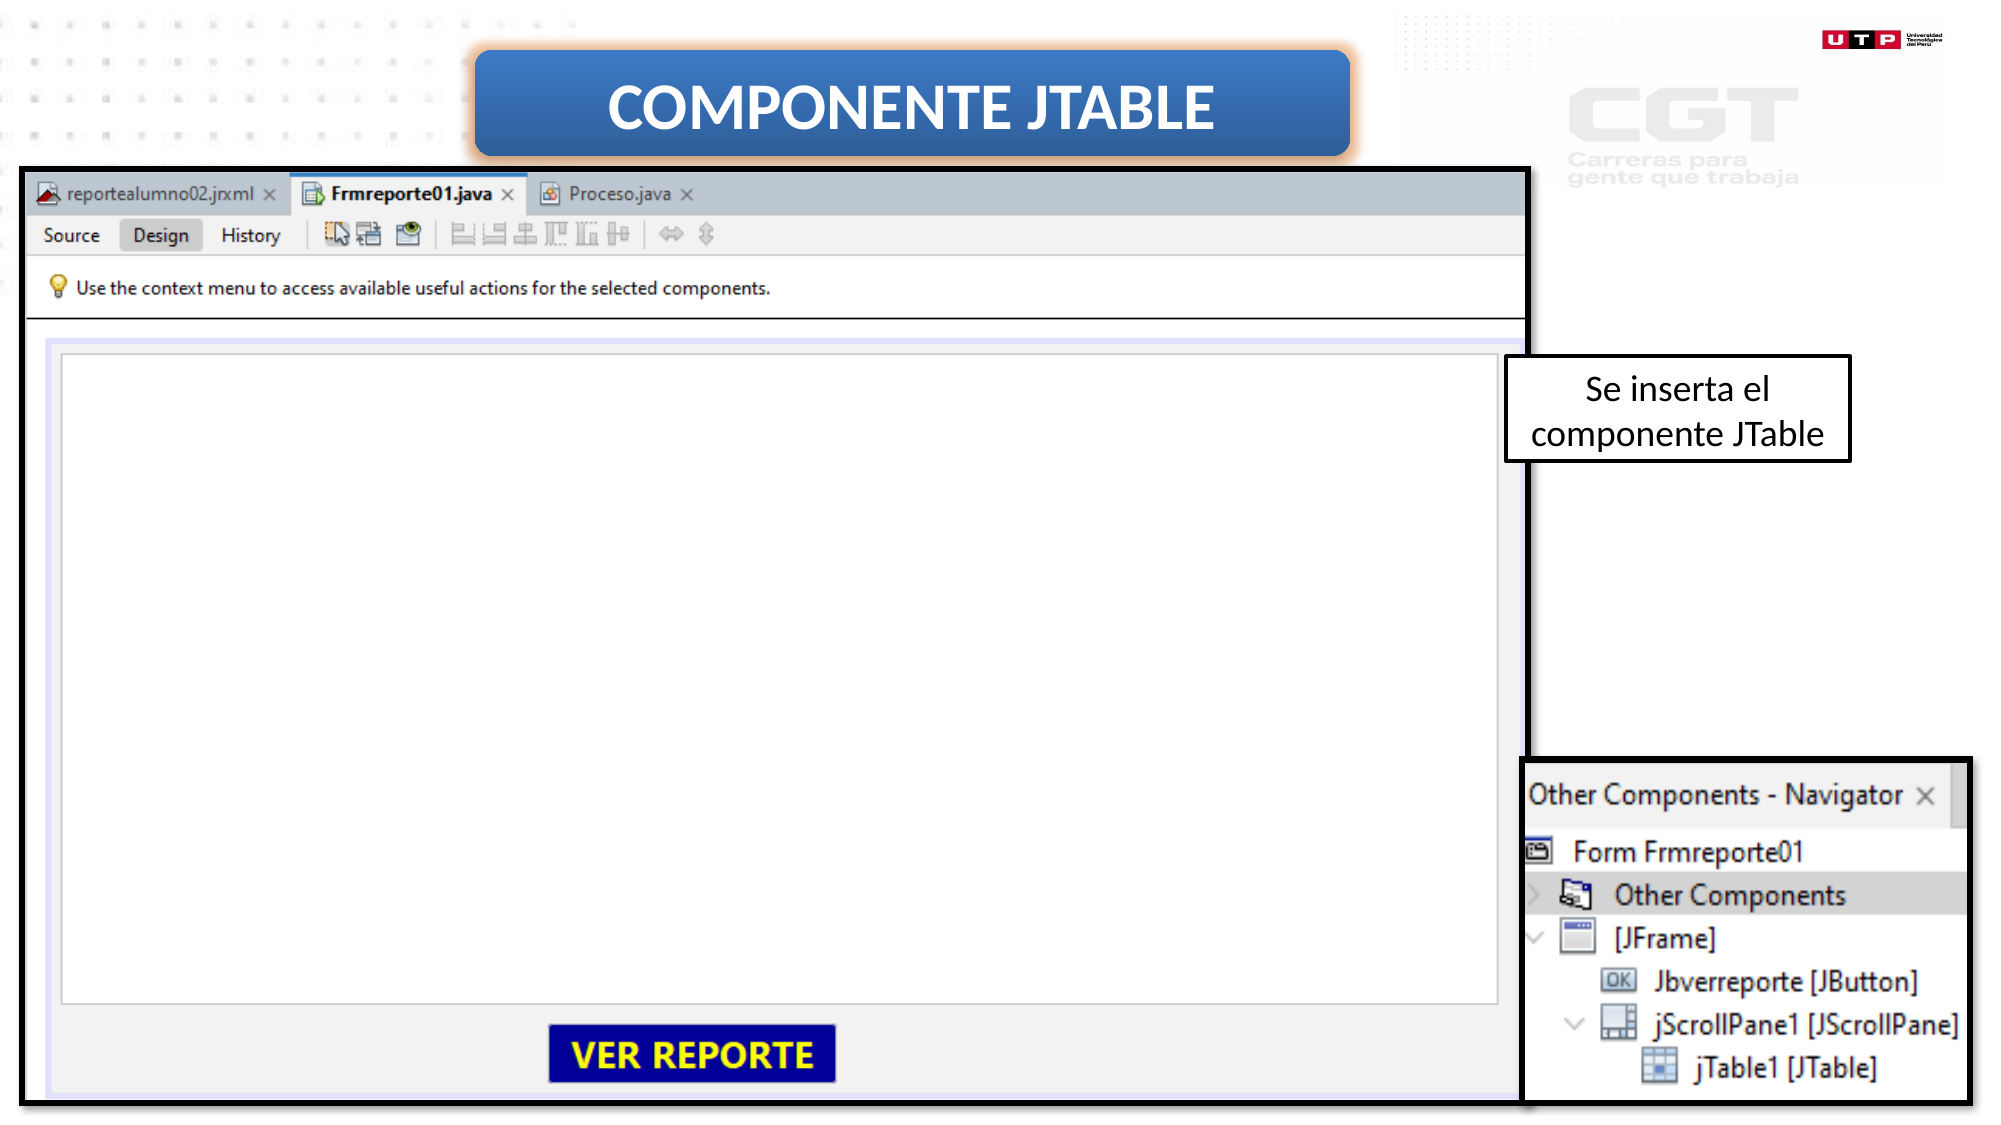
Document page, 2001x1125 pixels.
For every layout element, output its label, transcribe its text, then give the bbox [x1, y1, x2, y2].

picture [0, 14, 588, 625]
text_box COMPONENTE JTABLE [474, 49, 1351, 157]
picture [24, 171, 1967, 1101]
text_box Se inserta el componente JTable [1528, 354, 1852, 463]
picture [1395, 14, 1945, 190]
